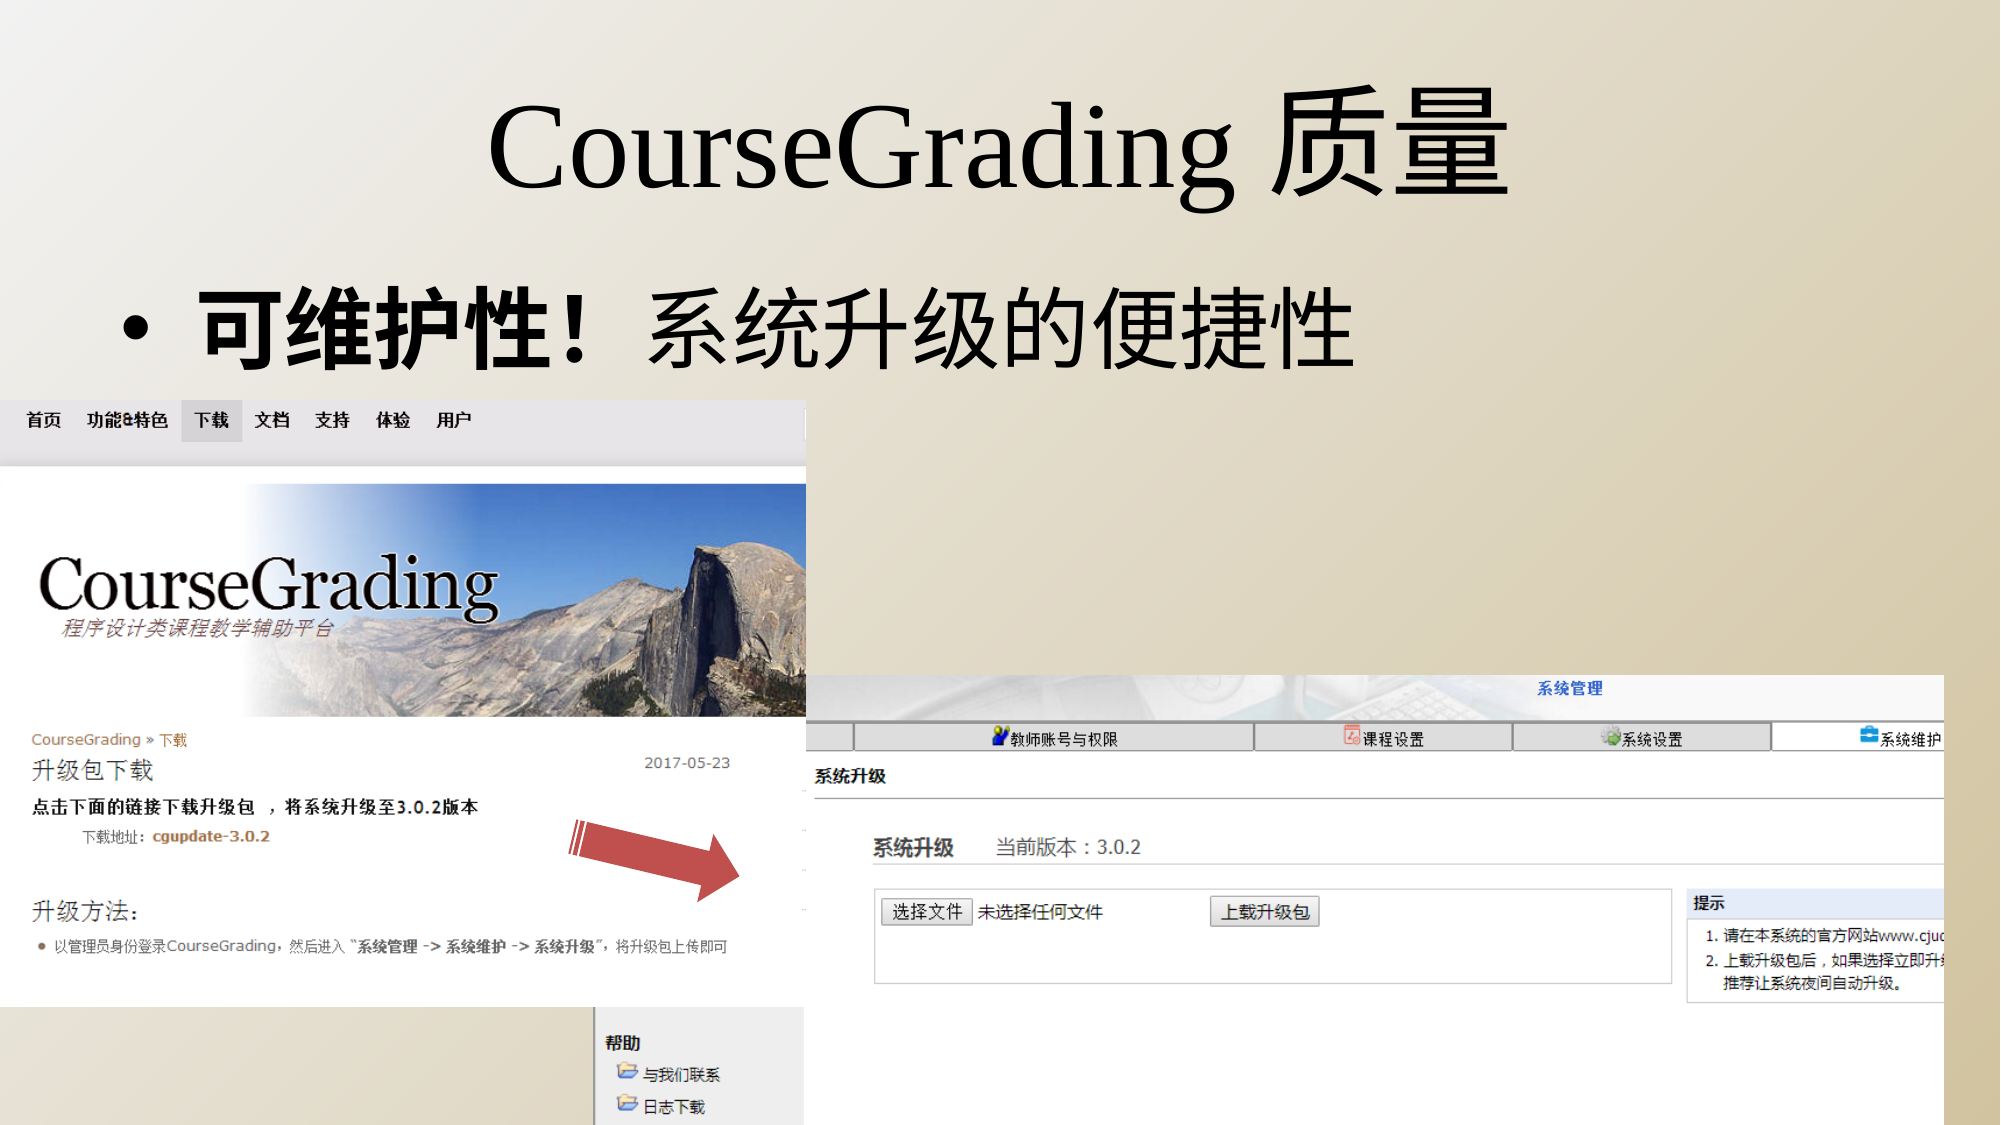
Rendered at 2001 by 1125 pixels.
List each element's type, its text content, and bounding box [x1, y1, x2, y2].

picture [0, 400, 1944, 1125]
title CourseGrading质量 [99, 45, 1900, 233]
list 可维护性！系统升级的便捷性 [99, 262, 1900, 674]
